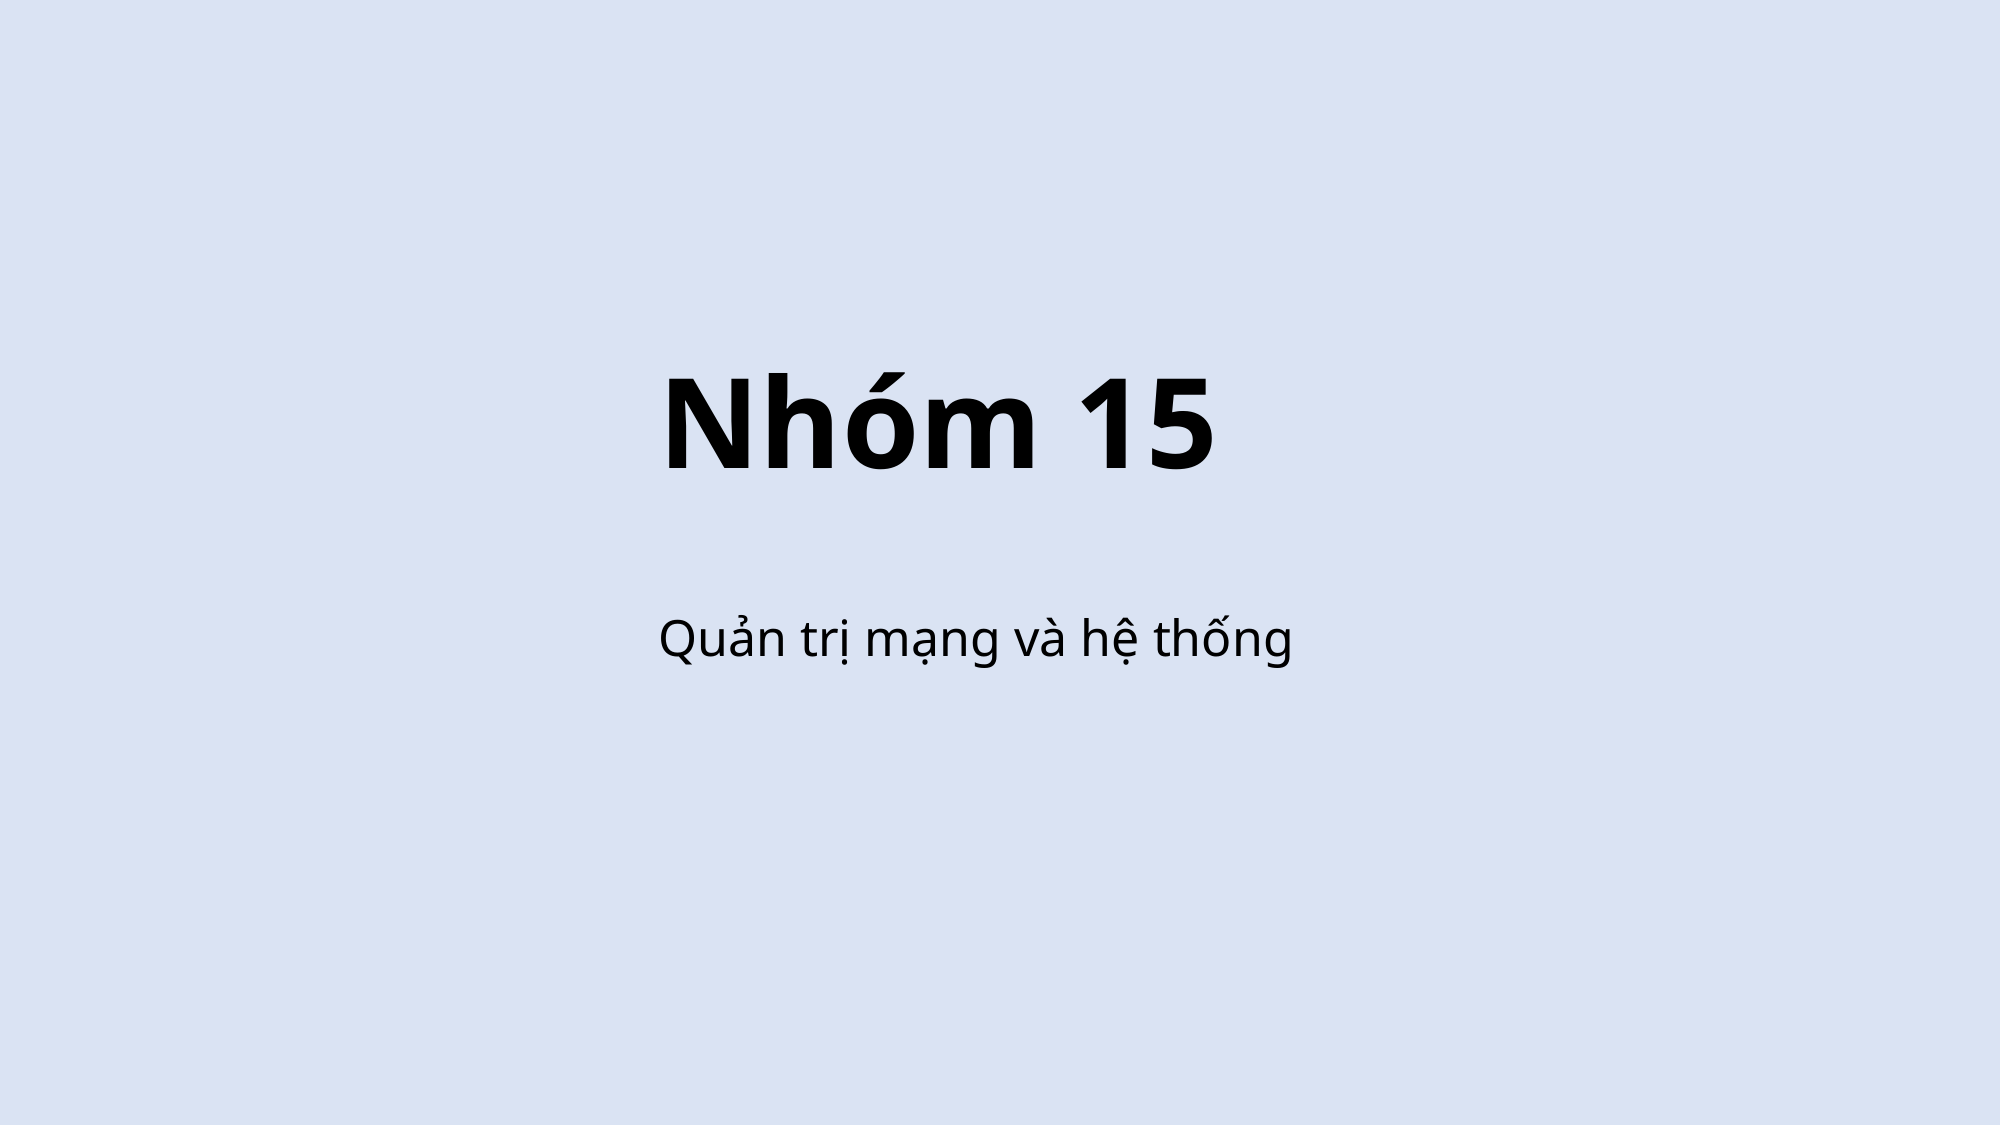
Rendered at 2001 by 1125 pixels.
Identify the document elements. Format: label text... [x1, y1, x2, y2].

text_box Nhóm 15 [643, 336, 1488, 502]
text_box Quản trị mạng và hệ thống [643, 598, 1321, 674]
